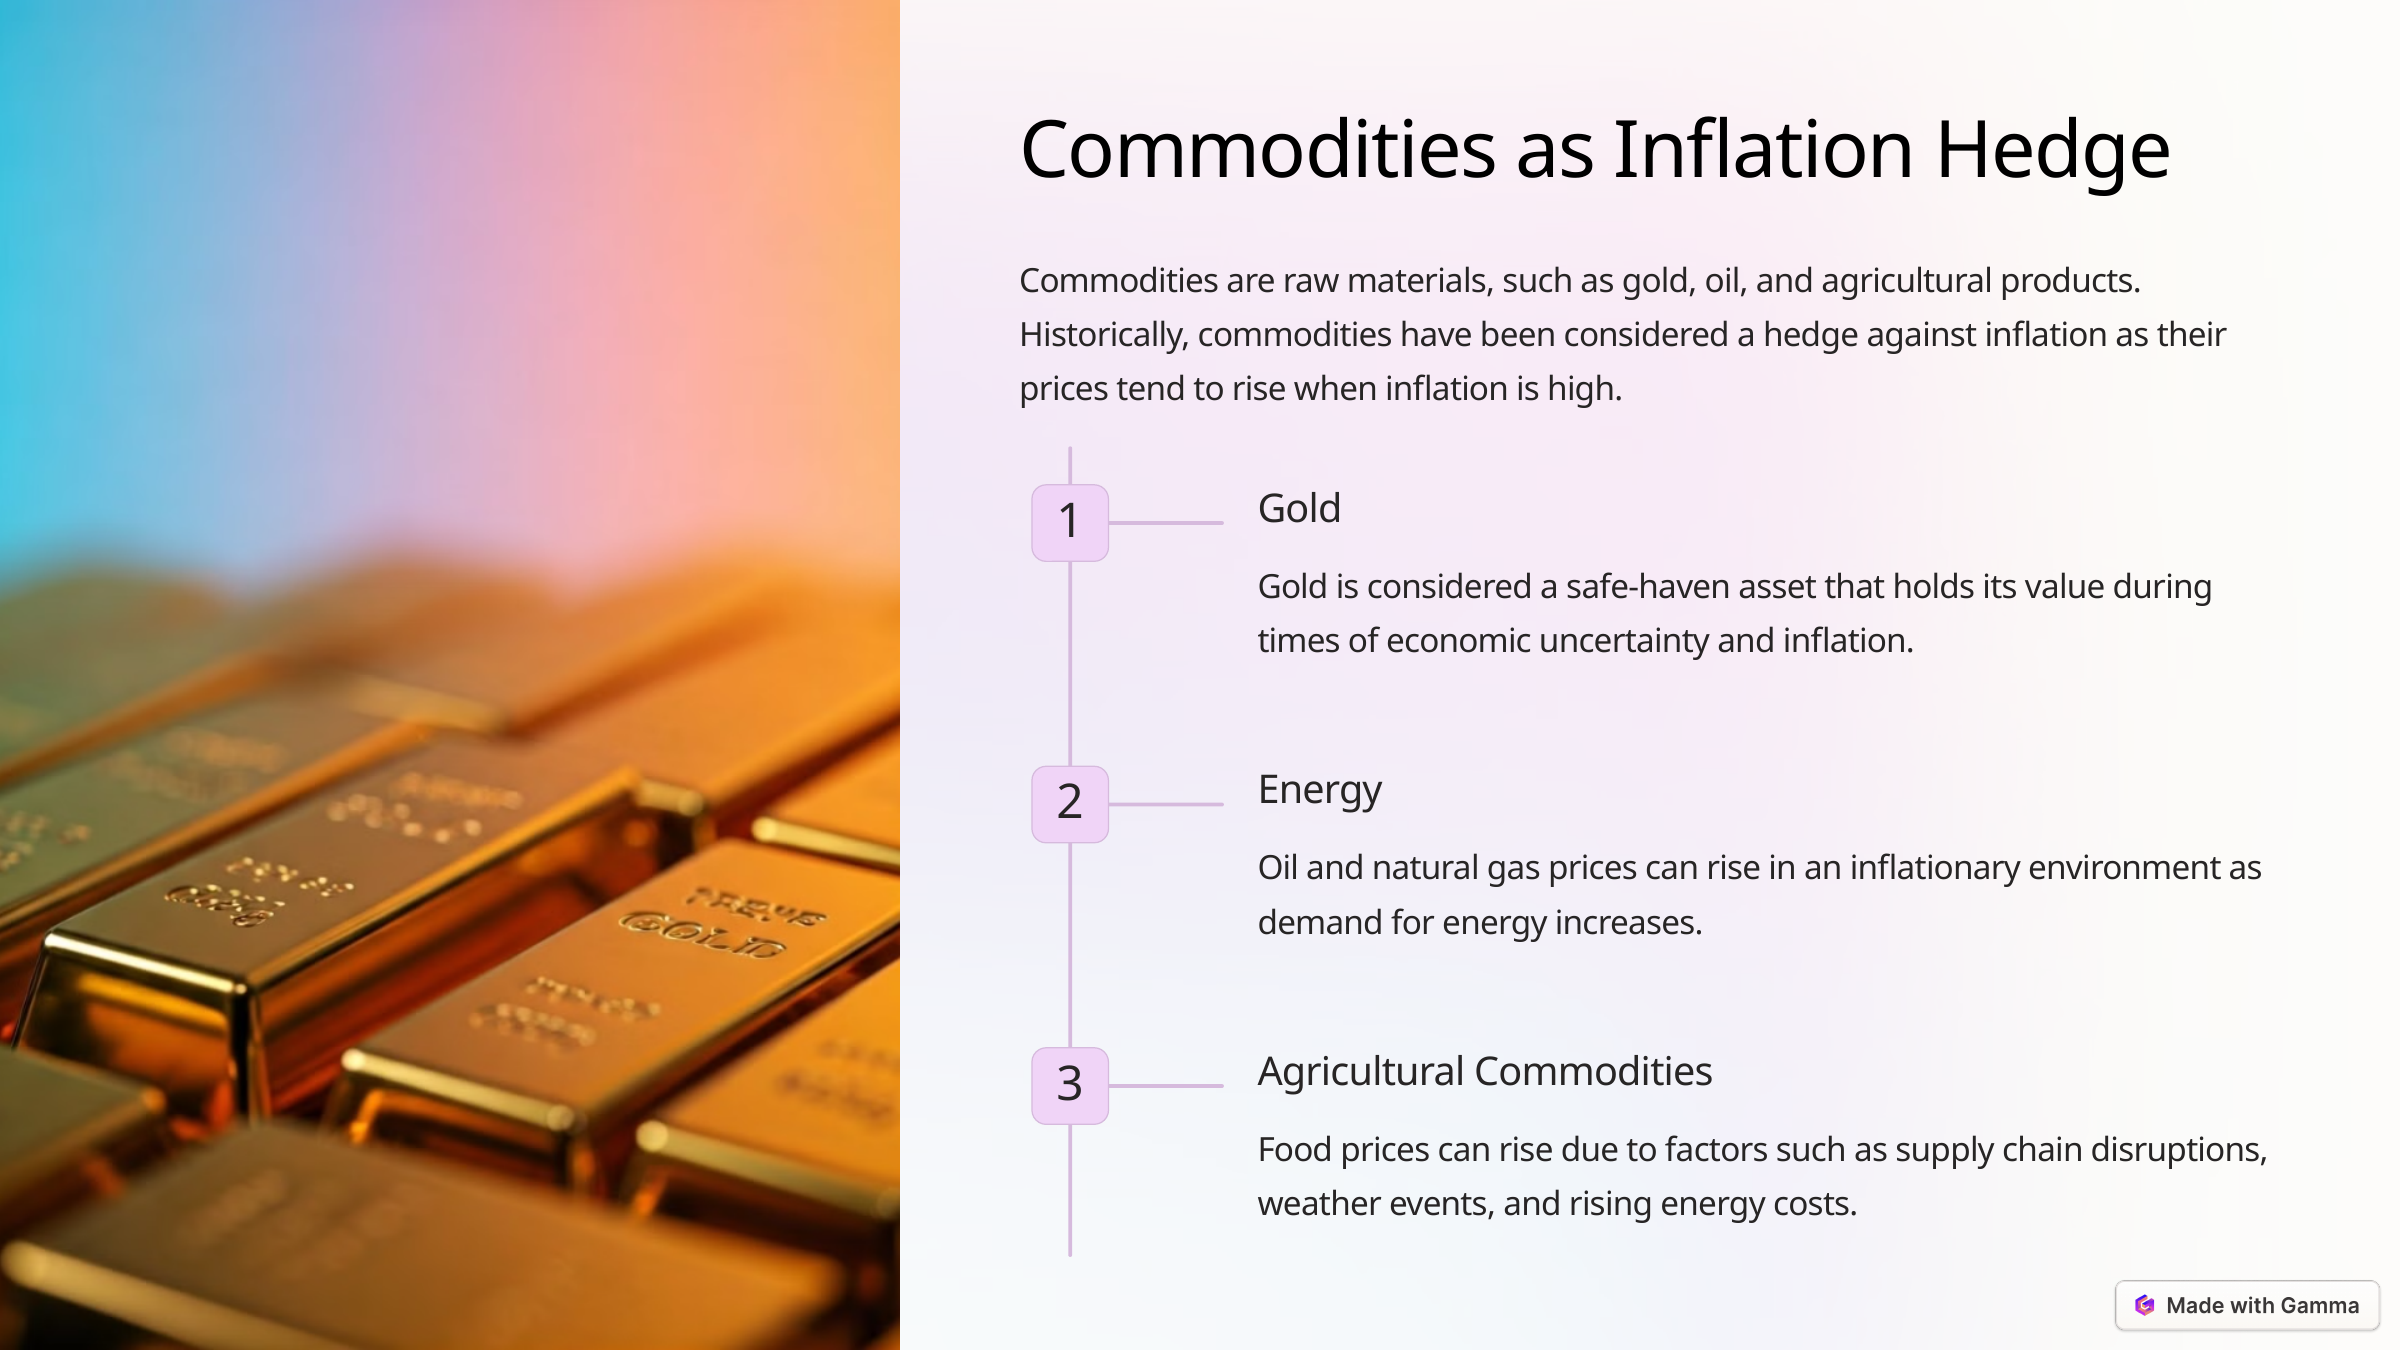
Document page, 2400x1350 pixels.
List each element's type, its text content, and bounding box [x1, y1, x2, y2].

text_box Oil and natural gas prices can rise in an inflationary environment as demand for energy increases. [1257, 832, 2281, 942]
text_box [1068, 1125, 1073, 1257]
text_box Food prices can rise due to factors such as supply chain disruptions, weather events, and rising energy costs. [1257, 1113, 2281, 1223]
text_box [1109, 1084, 1224, 1088]
text_box Commodities are raw materials, such as gold, oil, and agricultural products. Historically, commodities have been considered a hedge against inflation as their prices tend to rise when inflation is high. [1019, 244, 2281, 409]
text_box [1031, 484, 1109, 562]
text_box [1031, 766, 1109, 843]
text_box [1109, 521, 1224, 525]
text_box Commodities as Inflation Hedge [1019, 93, 2135, 194]
picture [0, 0, 900, 1350]
text_box [1068, 843, 1073, 1047]
text_box [1068, 562, 1073, 766]
text_box 1 [1058, 498, 1083, 547]
text_box [1068, 446, 1073, 484]
text_box 3 [1058, 1061, 1083, 1111]
text_box Gold is considered a safe-haven asset that holds its value during times of economic uncertainty and inflation. [1257, 550, 2281, 660]
text_box Energy [1257, 761, 1658, 812]
text_box Gold [1257, 480, 1658, 531]
text_box 2 [1058, 780, 1083, 829]
text_box [1109, 802, 1224, 807]
picture [2106, 1271, 2389, 1339]
text_box Agricultural Commodities [1257, 1043, 1711, 1094]
text_box [1031, 1047, 1109, 1125]
